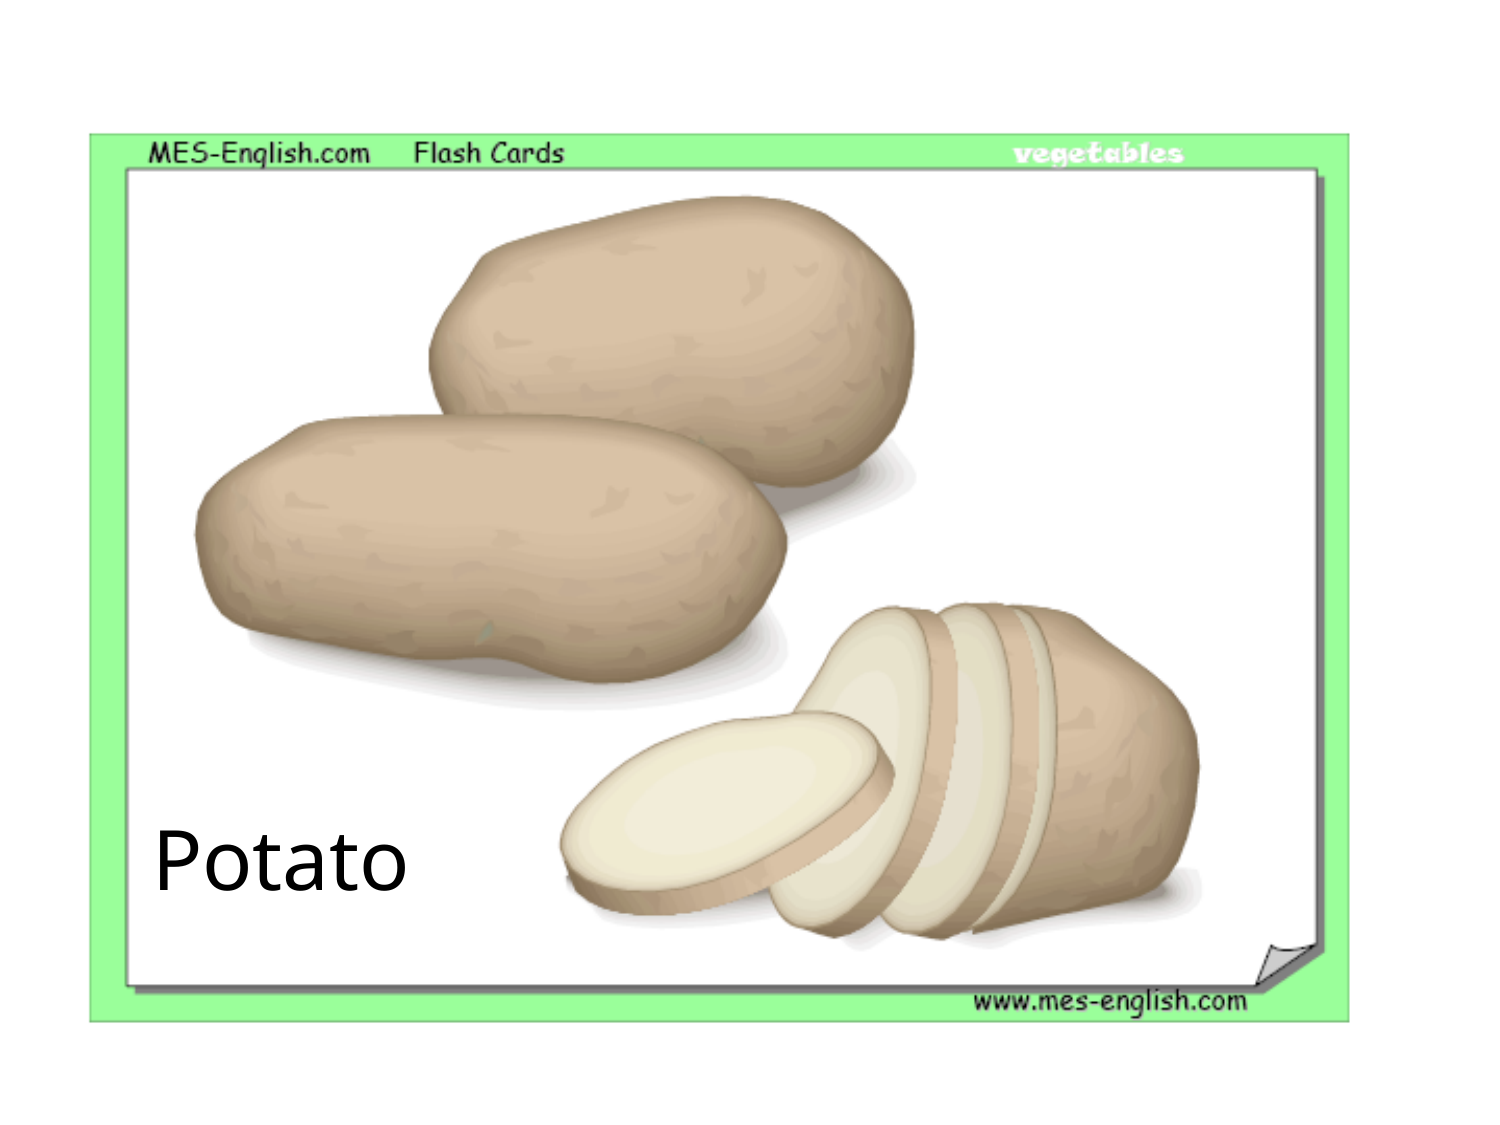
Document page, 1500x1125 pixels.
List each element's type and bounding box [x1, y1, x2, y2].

picture [67, 113, 1376, 1043]
